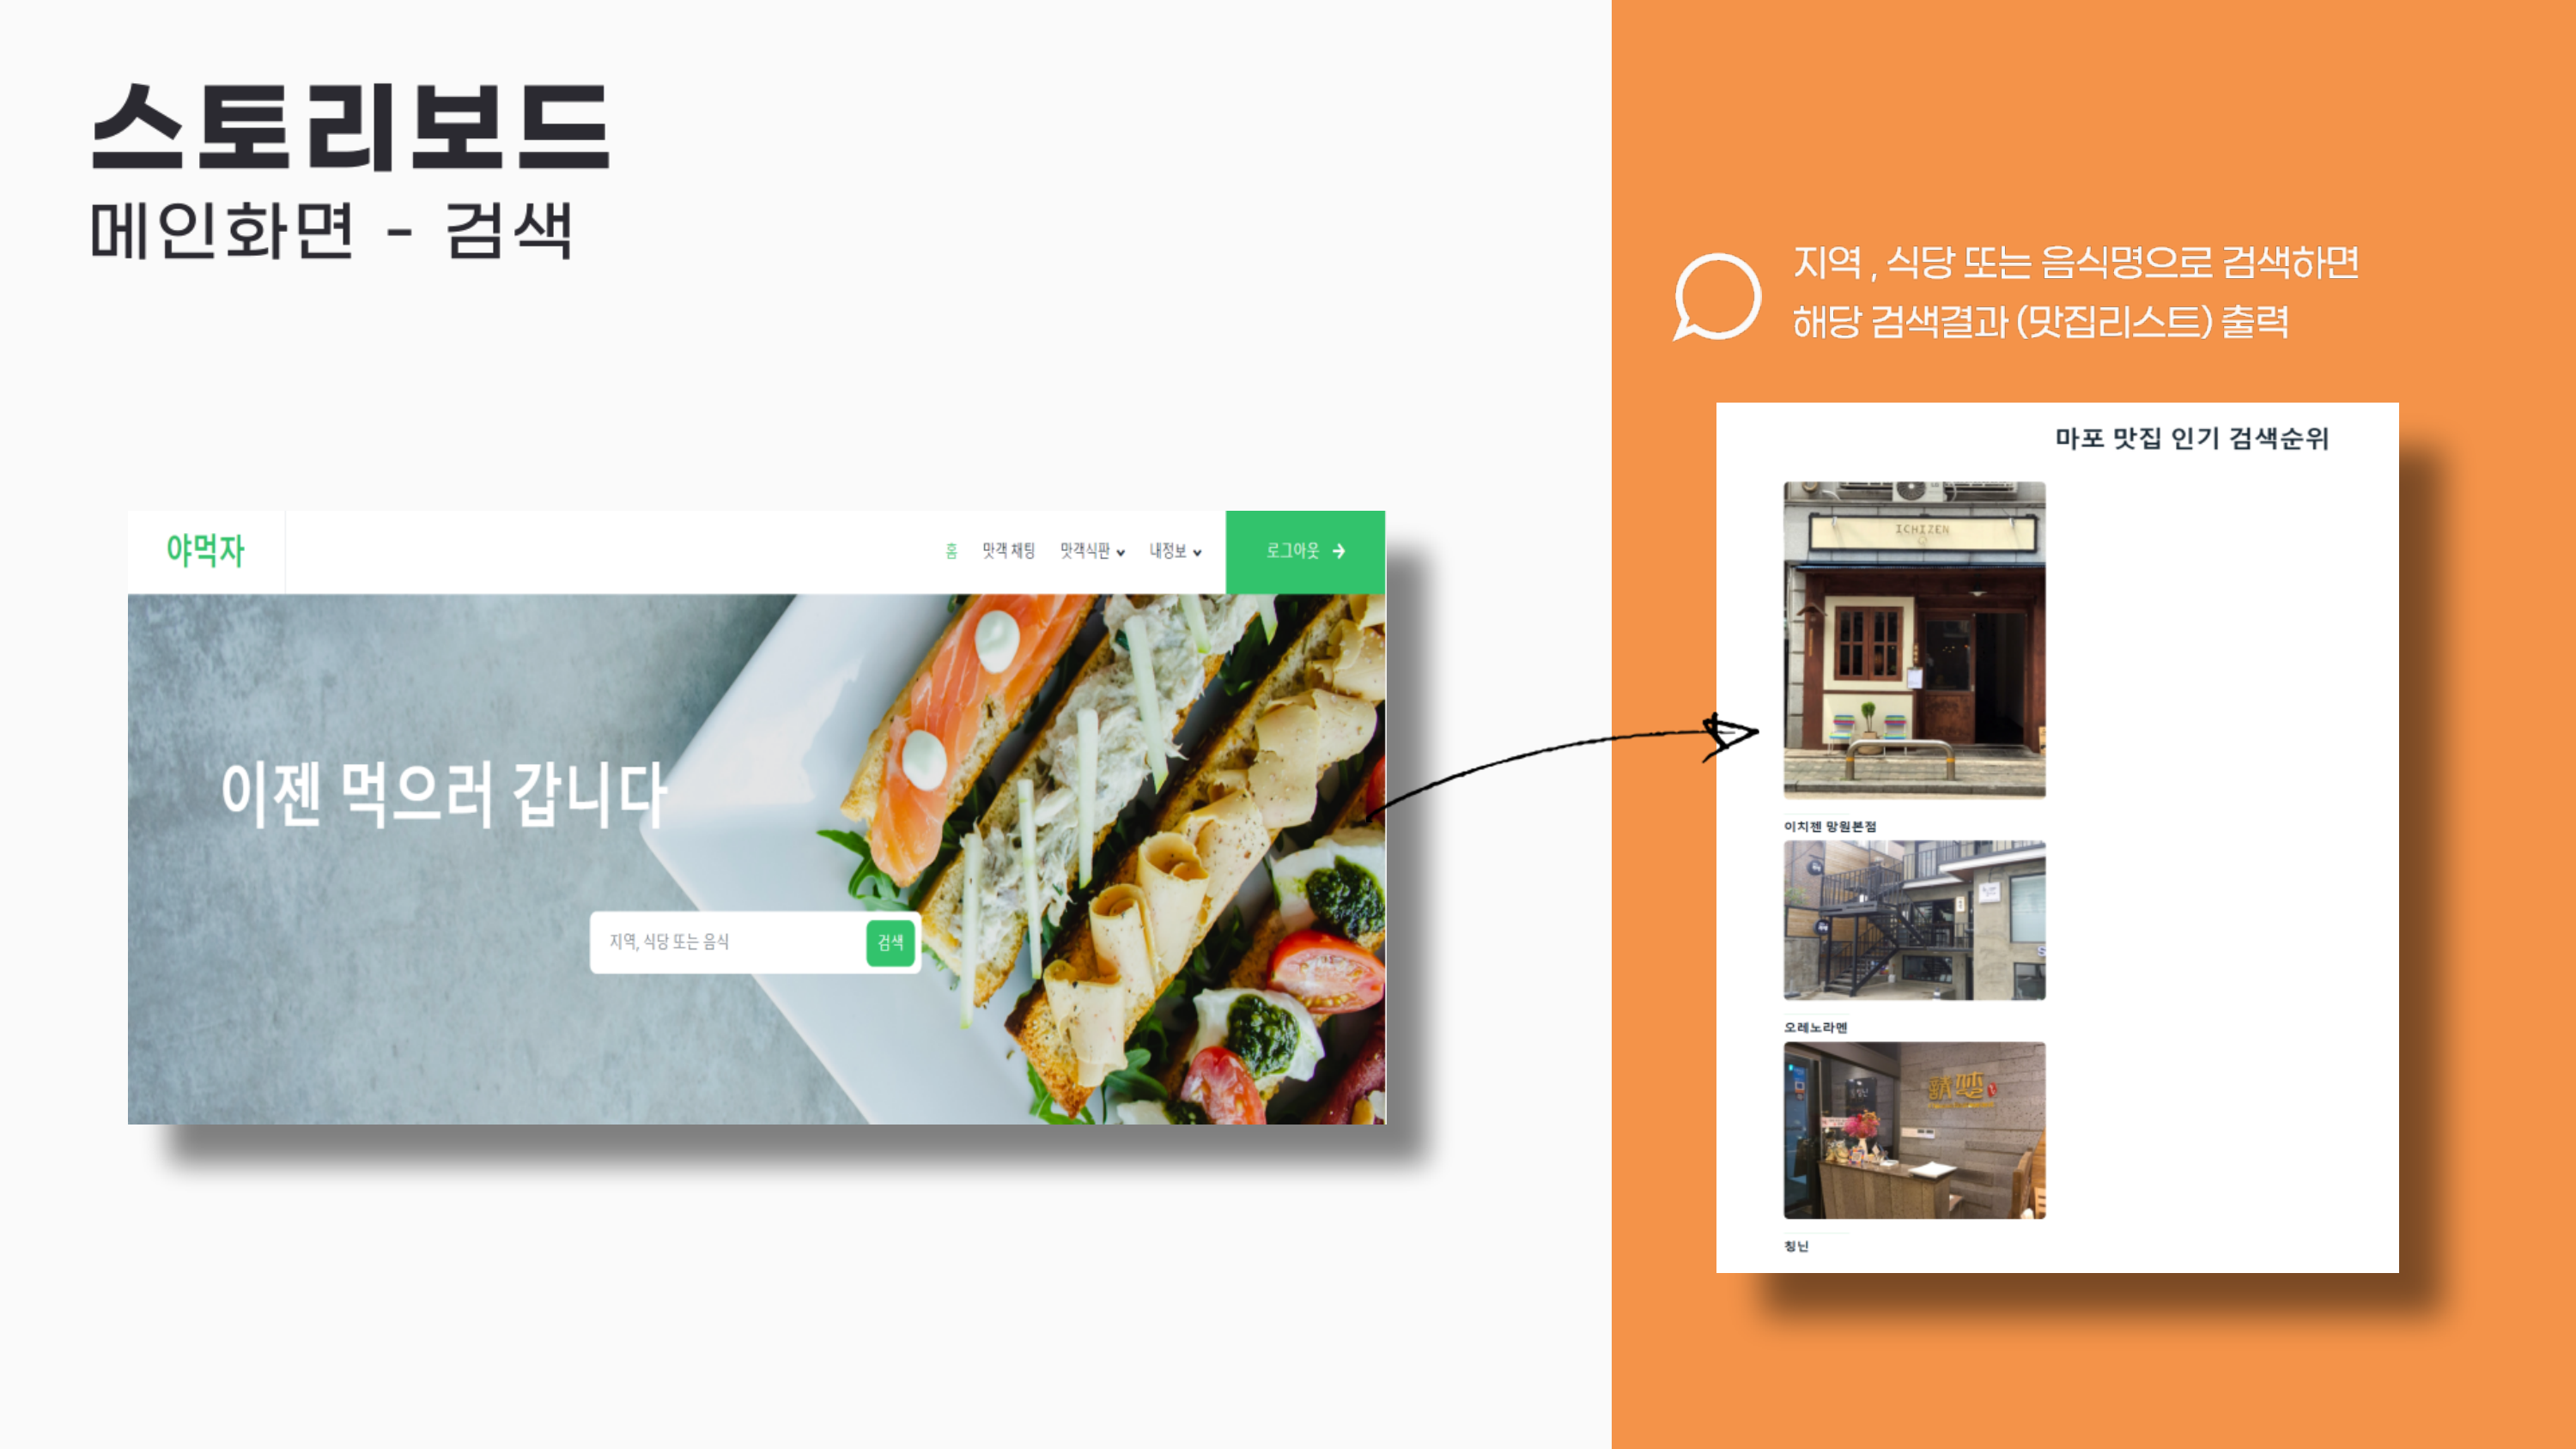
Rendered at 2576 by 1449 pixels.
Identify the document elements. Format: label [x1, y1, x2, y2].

picture [1787, 233, 2387, 372]
picture [0, 13, 1612, 1449]
text_box [1612, 0, 2576, 1449]
text_box [128, 511, 1388, 1125]
text_box [1716, 403, 2399, 1273]
text_box [1364, 717, 1761, 816]
text_box [1672, 252, 1763, 343]
picture [1388, 816, 1541, 822]
